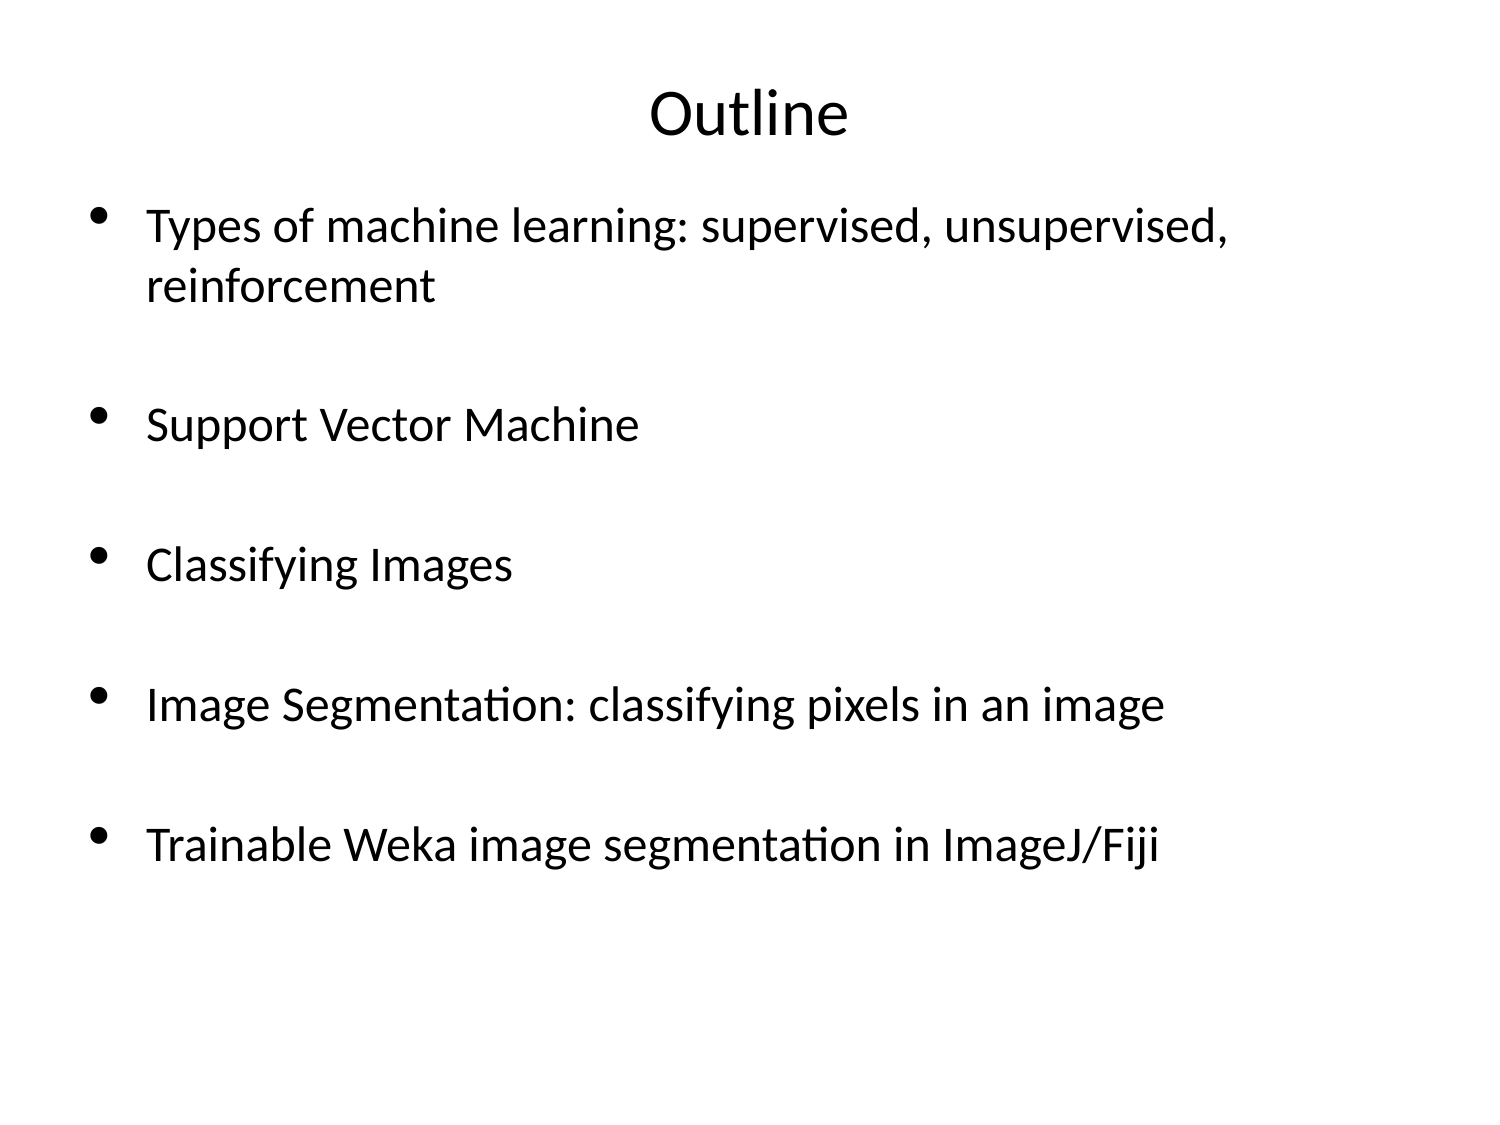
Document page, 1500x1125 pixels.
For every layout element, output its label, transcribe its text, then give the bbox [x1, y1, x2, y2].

text_box Types of machine learning: supervised, unsupervised, reinforcement Support Vector Machine Classifying Images Image Segmentation: classifying pixels in an image Trainable Weka image segmentation in ImageJ/Fiji [74, 184, 1424, 1004]
text_box Outline [74, 45, 1424, 172]
